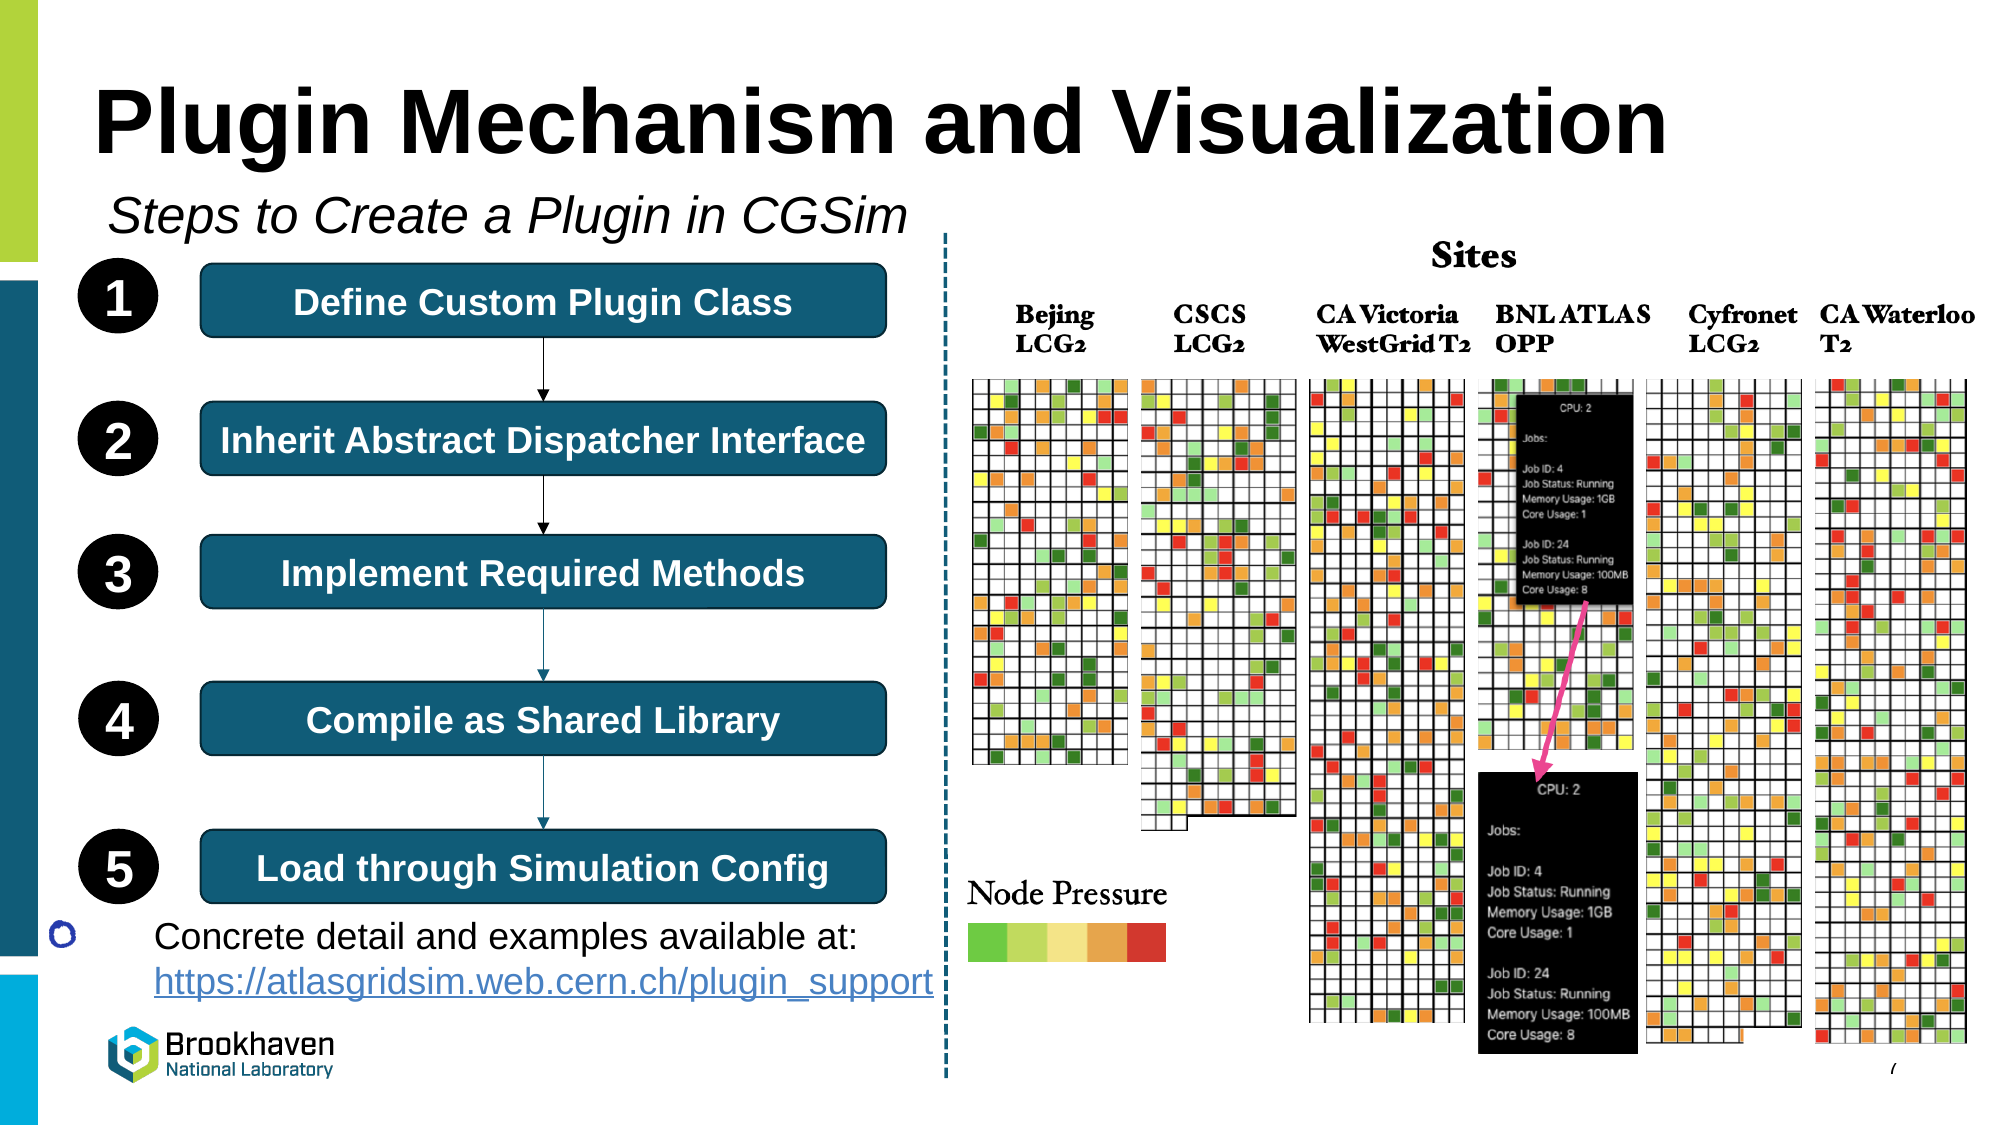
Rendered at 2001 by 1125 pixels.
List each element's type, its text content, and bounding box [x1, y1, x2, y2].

text_box 4 [78, 680, 159, 757]
text_box Compile as Shared Library [199, 680, 888, 757]
picture [0, 0, 2001, 1125]
text_box 3 [77, 533, 159, 610]
text_box Define Custom Plugin Class [199, 262, 888, 339]
title Plugin Mechanism and Visualization [78, 15, 1892, 233]
picture [49, 920, 76, 948]
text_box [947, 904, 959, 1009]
slide_number 7 [1835, 1063, 1907, 1097]
text_box Load through Simulation Config [199, 828, 888, 904]
text_box 1 [77, 257, 159, 334]
text_box 5 [78, 828, 159, 905]
text_box Implement Required Methods [199, 533, 888, 610]
text_box Concrete detail and examples available at: https://atlasgridsim.web.cern.ch/plugin_support [34, 904, 945, 1009]
text_box 2 [77, 400, 159, 477]
text_box Steps to Create a Plugin in CGSim [92, 174, 946, 252]
text_box Inherit Abstract Dispatcher Interface [199, 400, 888, 477]
